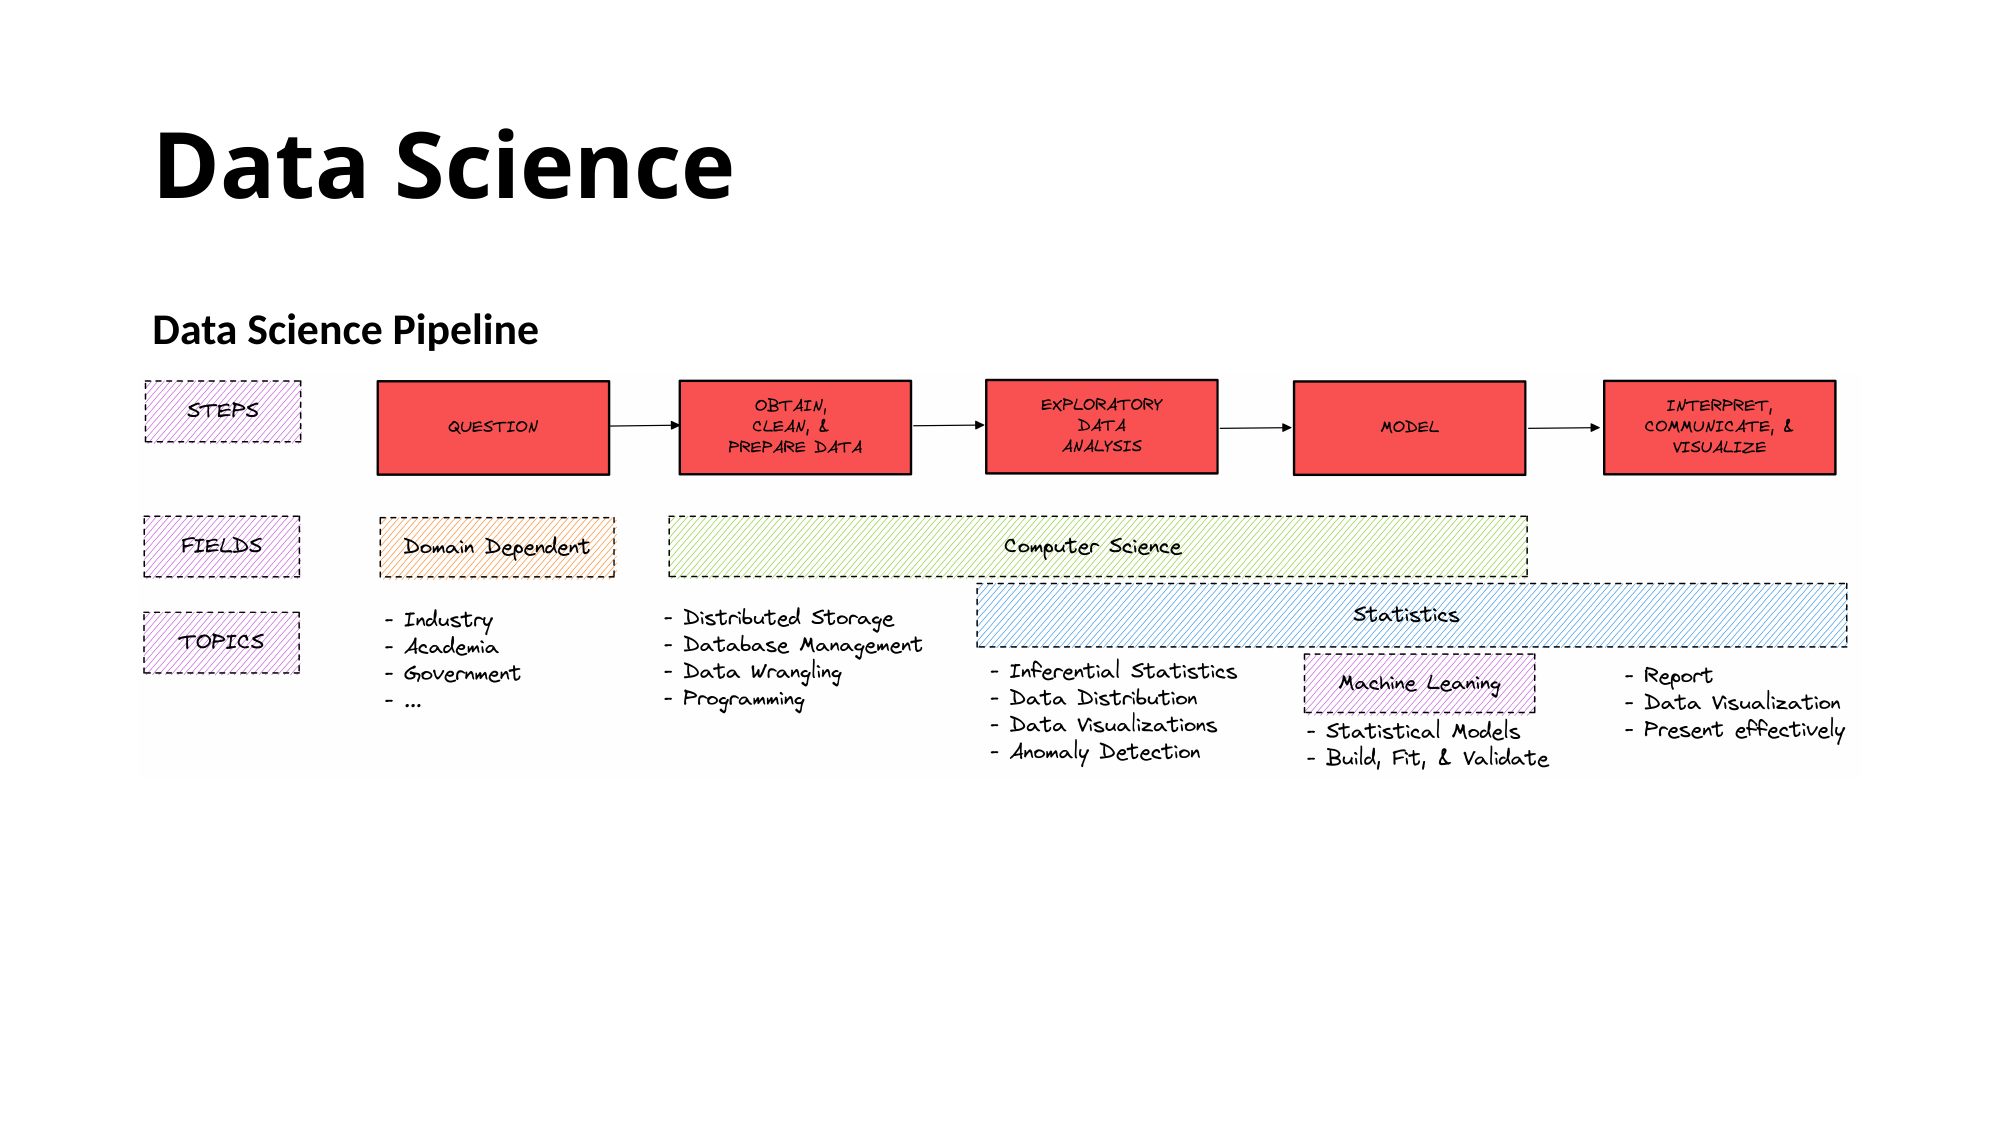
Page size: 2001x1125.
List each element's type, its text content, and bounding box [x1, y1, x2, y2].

picture [138, 374, 1862, 779]
list Data Science Pipeline [137, 299, 1863, 1013]
title Data Science [137, 59, 1863, 278]
